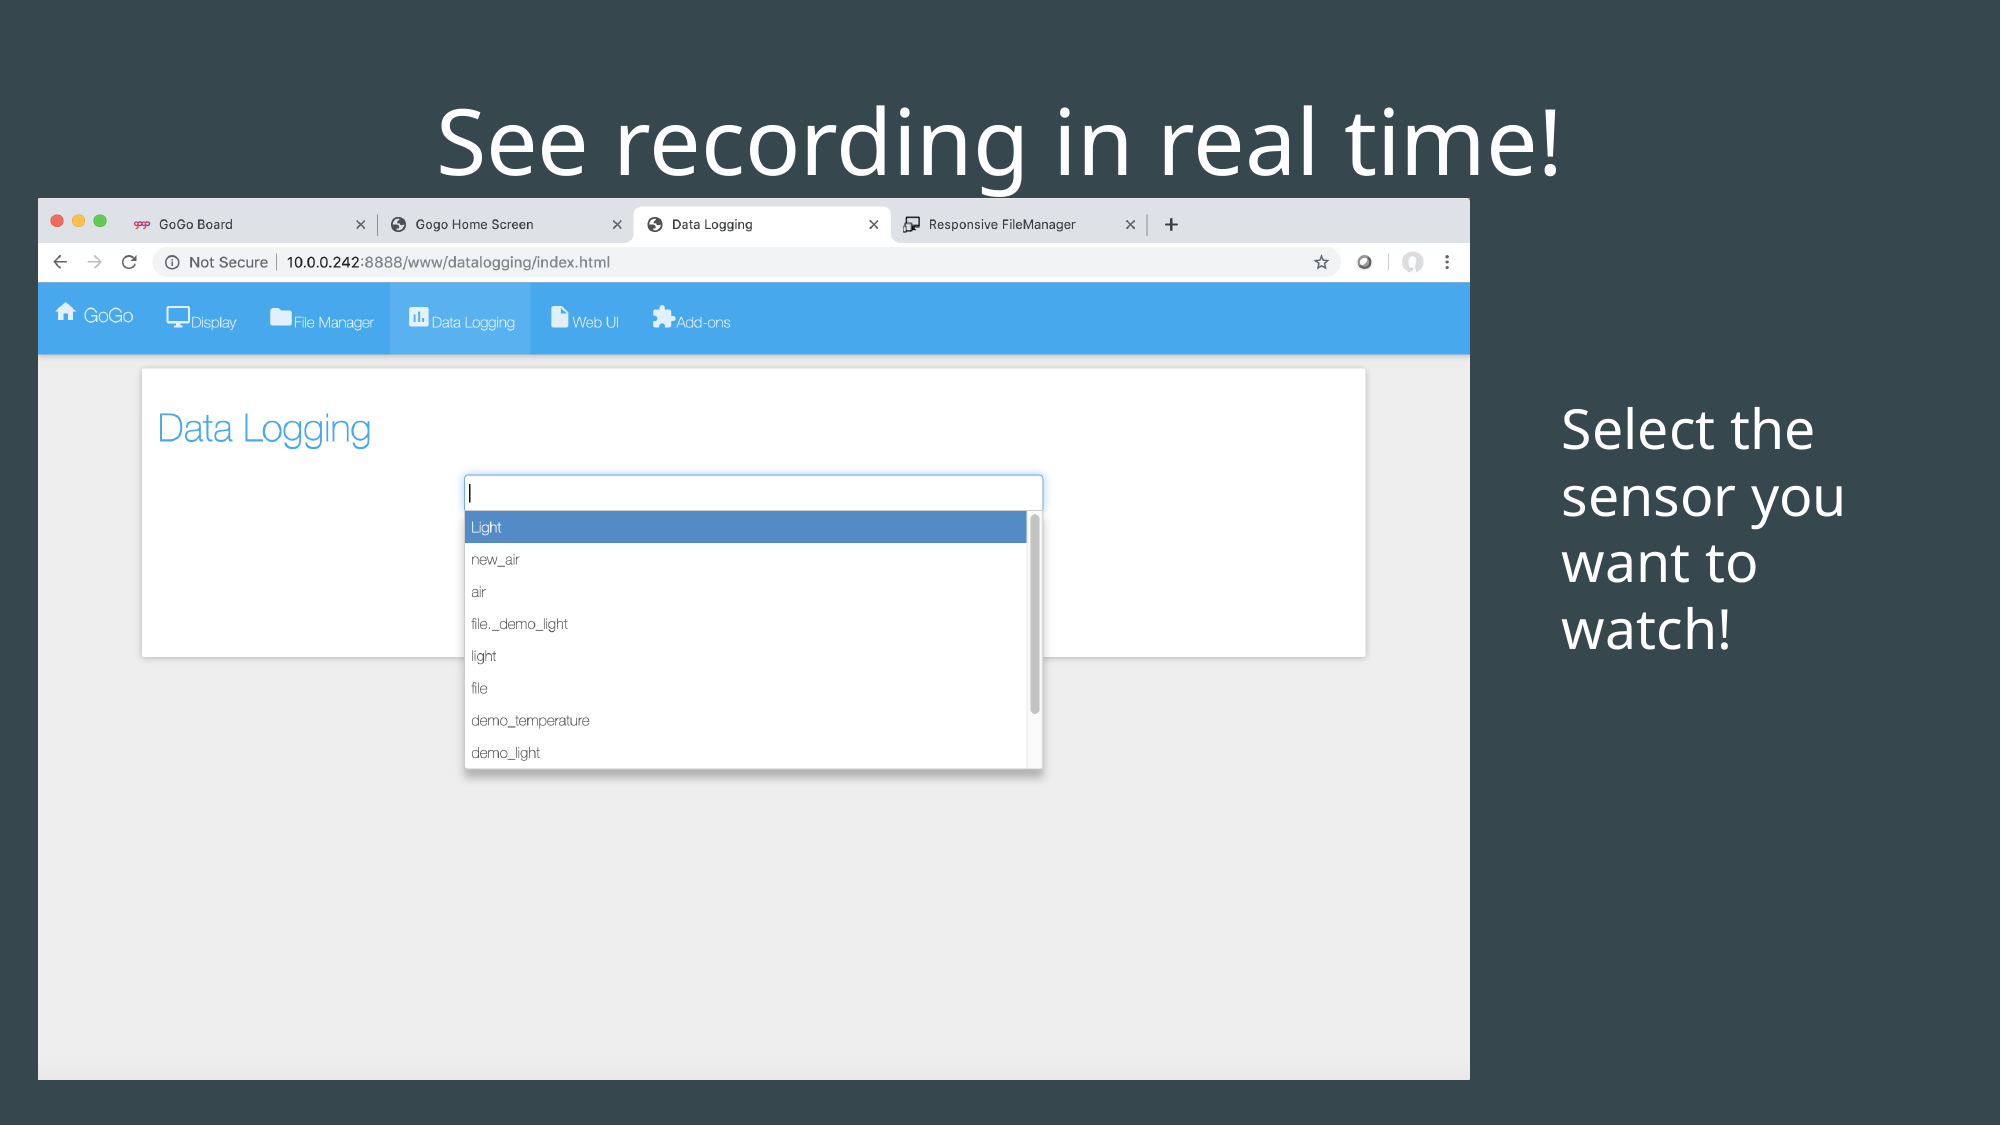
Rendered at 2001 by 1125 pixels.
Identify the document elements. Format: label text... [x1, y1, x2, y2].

title See recording in real time! [99, 45, 1900, 233]
picture [38, 198, 1470, 1081]
text_box Select the sensor you want to watch! [1547, 386, 1918, 735]
